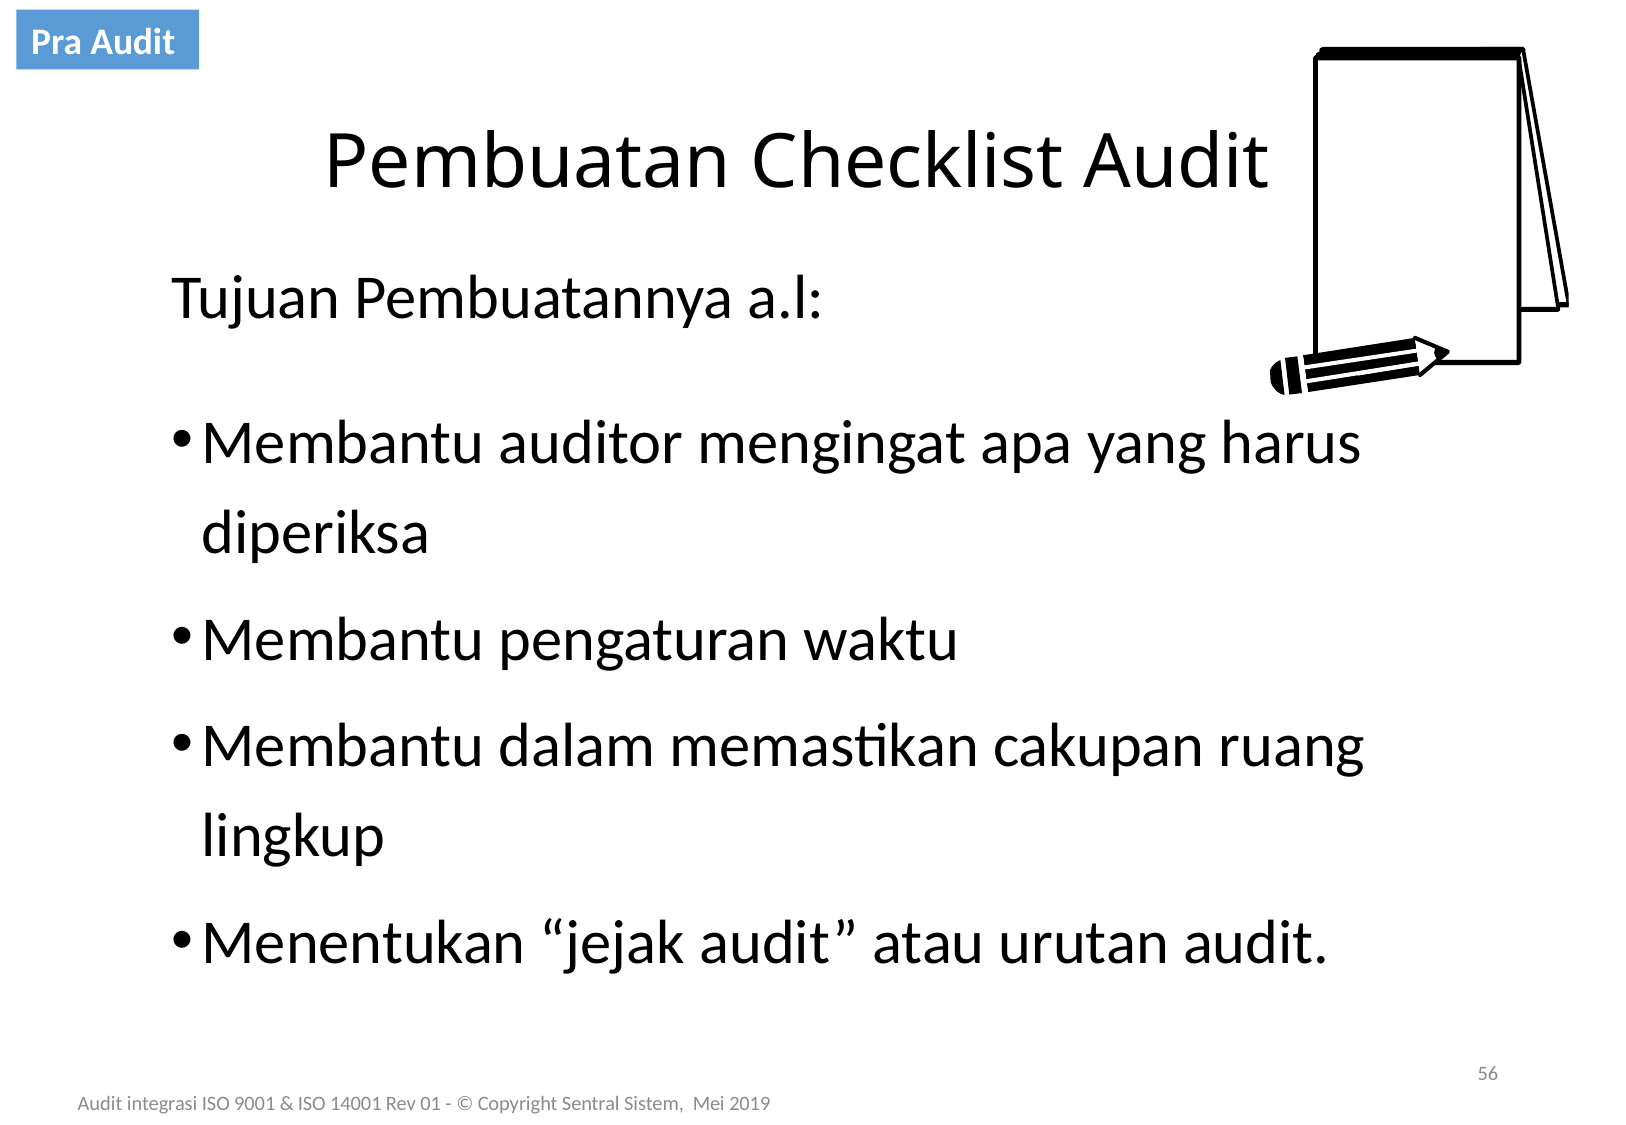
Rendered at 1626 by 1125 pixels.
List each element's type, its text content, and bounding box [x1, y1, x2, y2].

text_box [1269, 46, 1569, 395]
footer Audit integrasi ISO 9001 & ISO 14001 Rev 01 - © Copyright Sentral Sistem, Mei 2019 [0, 1072, 922, 1125]
list Tujuan Pembuatannya a.l: Membantu auditor mengingat apa yang harus diperiksa Membantu pengaturan waktu Membantu dalam memastikan cakupan ruang lingkup Menentukan “jejak audit” atau urutan audit. [156, 269, 1411, 1012]
text_box Pra Audit [16, 9, 200, 70]
title Pembuatan Checklist Audit [308, 107, 1269, 211]
slide_number 56 [1147, 1042, 1514, 1103]
